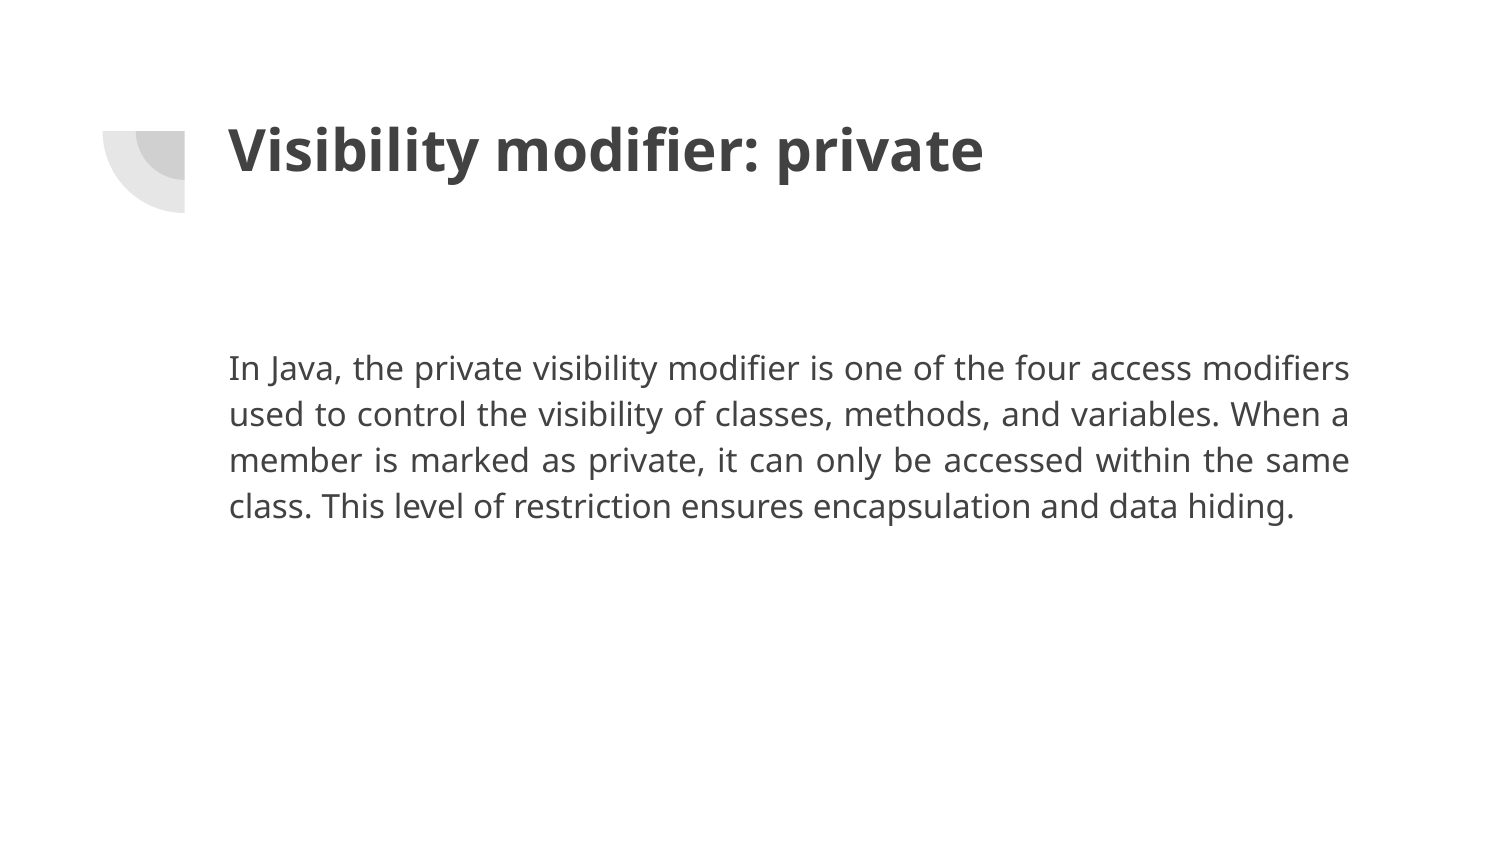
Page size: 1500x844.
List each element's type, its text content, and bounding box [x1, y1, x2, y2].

list In Java, the private visibility modifier is one of the four access modifiers used to control the visibility of classes, methods, and variables. When a member is marked as private, it can only be accessed within the same class. This level of restriction ensures encapsulation and data hiding. [213, 326, 1368, 744]
title Visibility modifier: private [213, 98, 1368, 263]
